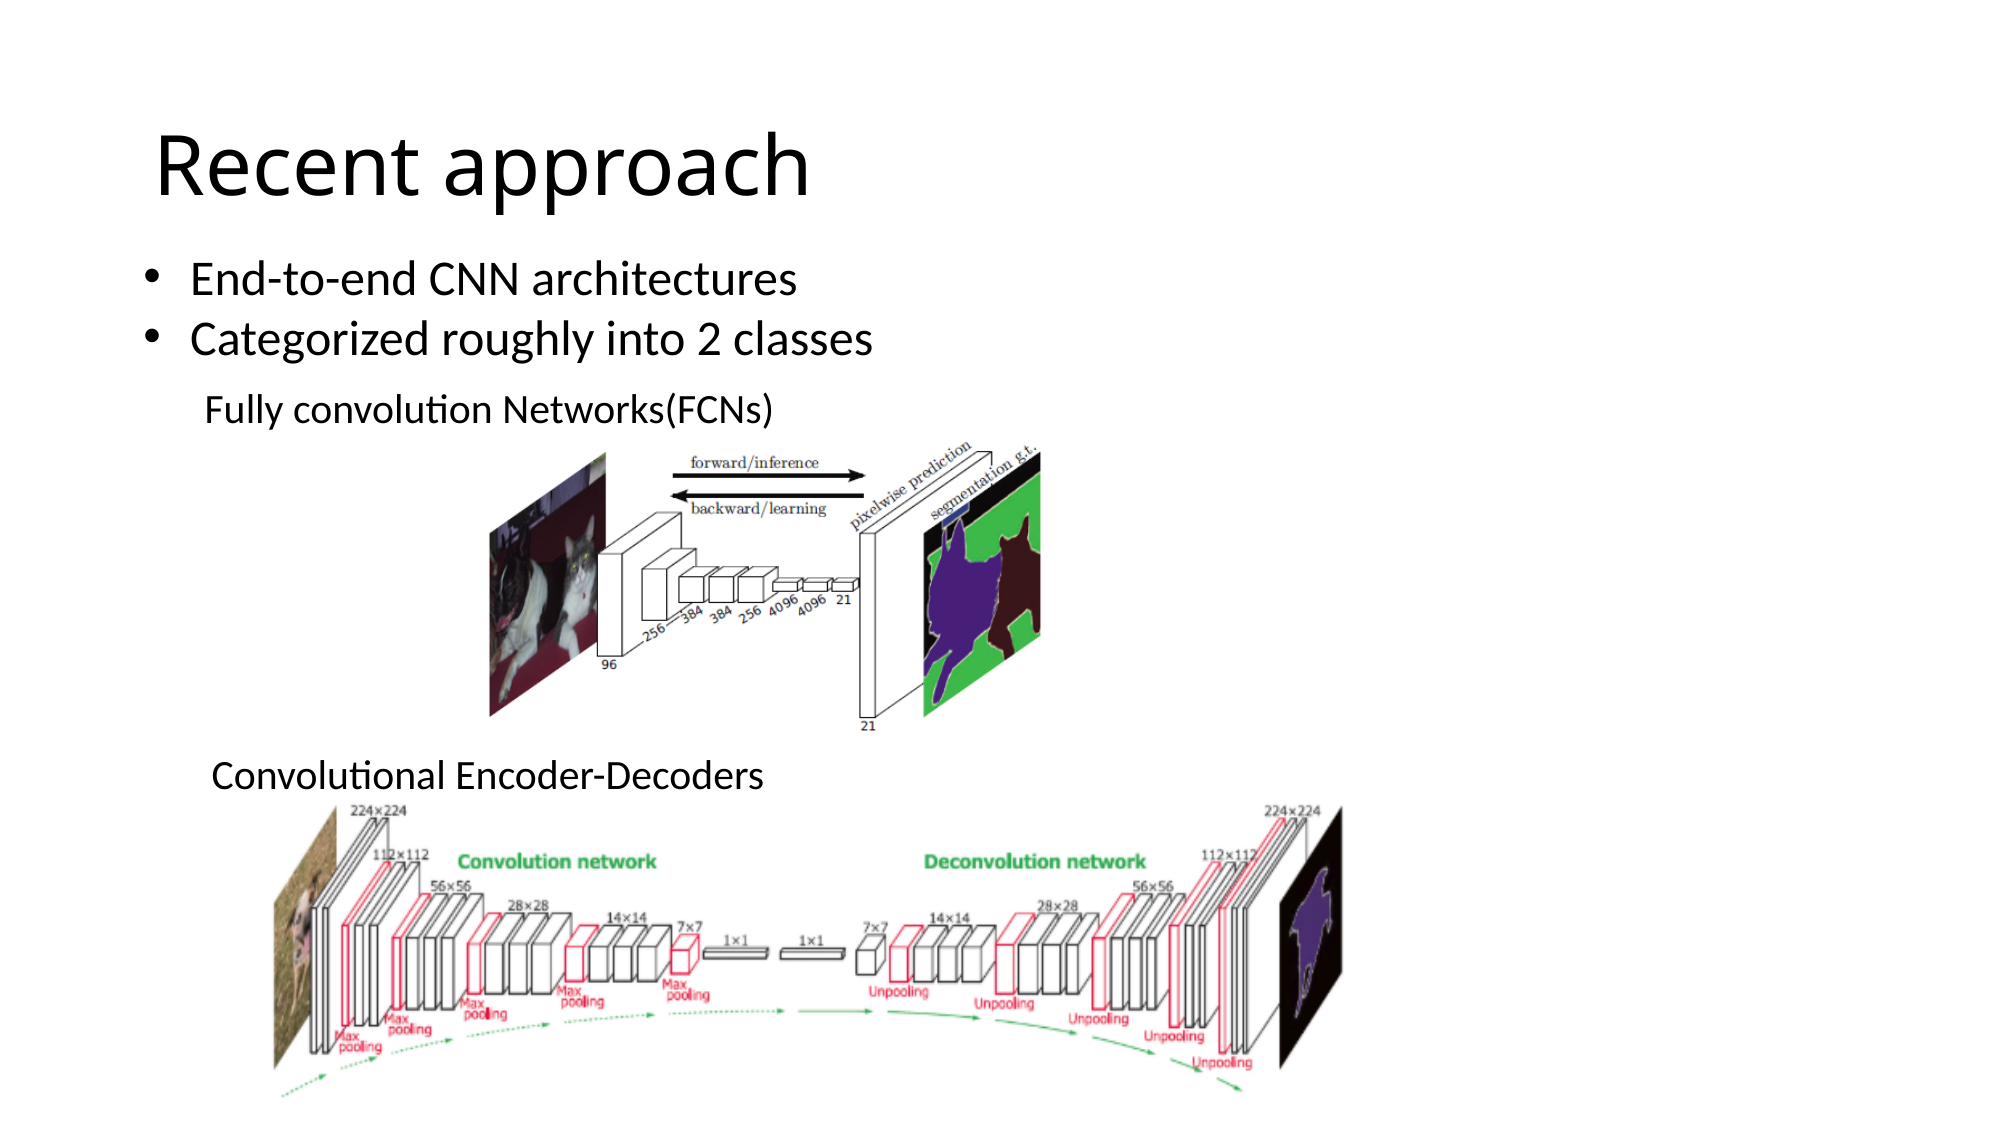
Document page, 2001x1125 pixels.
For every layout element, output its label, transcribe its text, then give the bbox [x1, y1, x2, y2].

picture [417, 435, 1084, 734]
picture [218, 779, 1381, 1106]
text_box End-to-end CNN architectures Categorized roughly into 2 classes [128, 238, 889, 373]
text_box Fully convolution Networks(FCNs) [189, 374, 790, 440]
text_box Convolutional Encoder-Decoders [196, 740, 780, 805]
title Recent approach [138, 60, 1864, 278]
